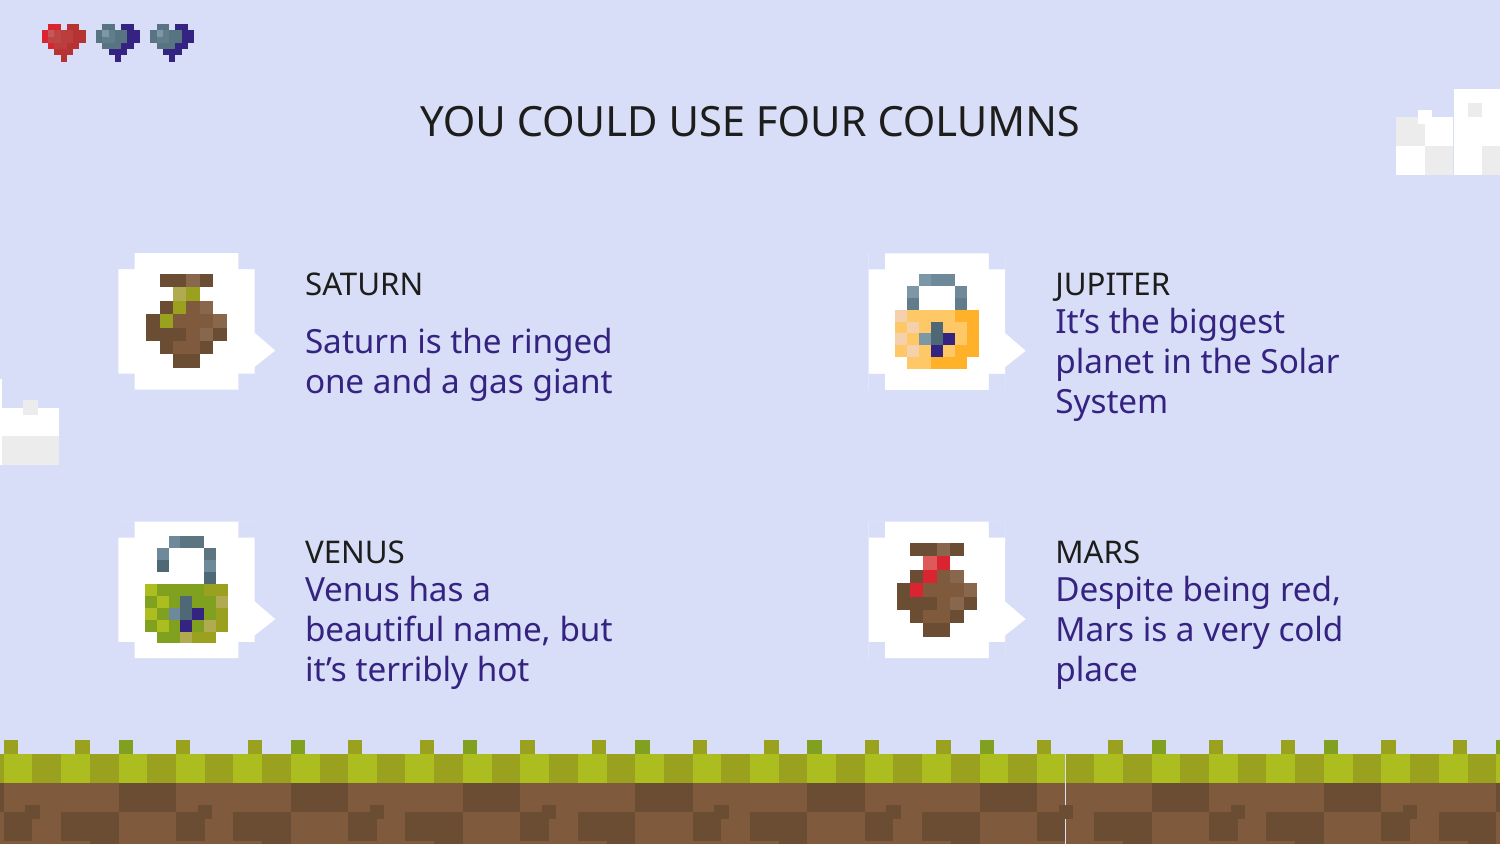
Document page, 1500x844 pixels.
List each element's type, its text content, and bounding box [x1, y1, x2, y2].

subtitle Despite being red, Mars is a very cold place [1055, 589, 1382, 667]
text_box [894, 273, 979, 370]
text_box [117, 252, 256, 391]
title YOU COULD USE FOUR COLUMNS [118, 72, 1382, 167]
subtitle Venus has a beautiful name, but it’s terribly hot [304, 589, 632, 667]
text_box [868, 521, 1006, 659]
subtitle Saturn is the ringed one and a gas giant [304, 321, 632, 399]
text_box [868, 252, 1006, 391]
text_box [117, 521, 256, 659]
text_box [896, 542, 978, 638]
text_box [144, 536, 229, 644]
subtitle VENUS [304, 512, 632, 589]
subtitle MARS [1055, 512, 1382, 589]
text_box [145, 273, 227, 369]
subtitle JUPITER [1055, 244, 1382, 321]
subtitle It’s the biggest planet in the Solar System [1055, 321, 1382, 399]
subtitle SATURN [304, 244, 632, 321]
